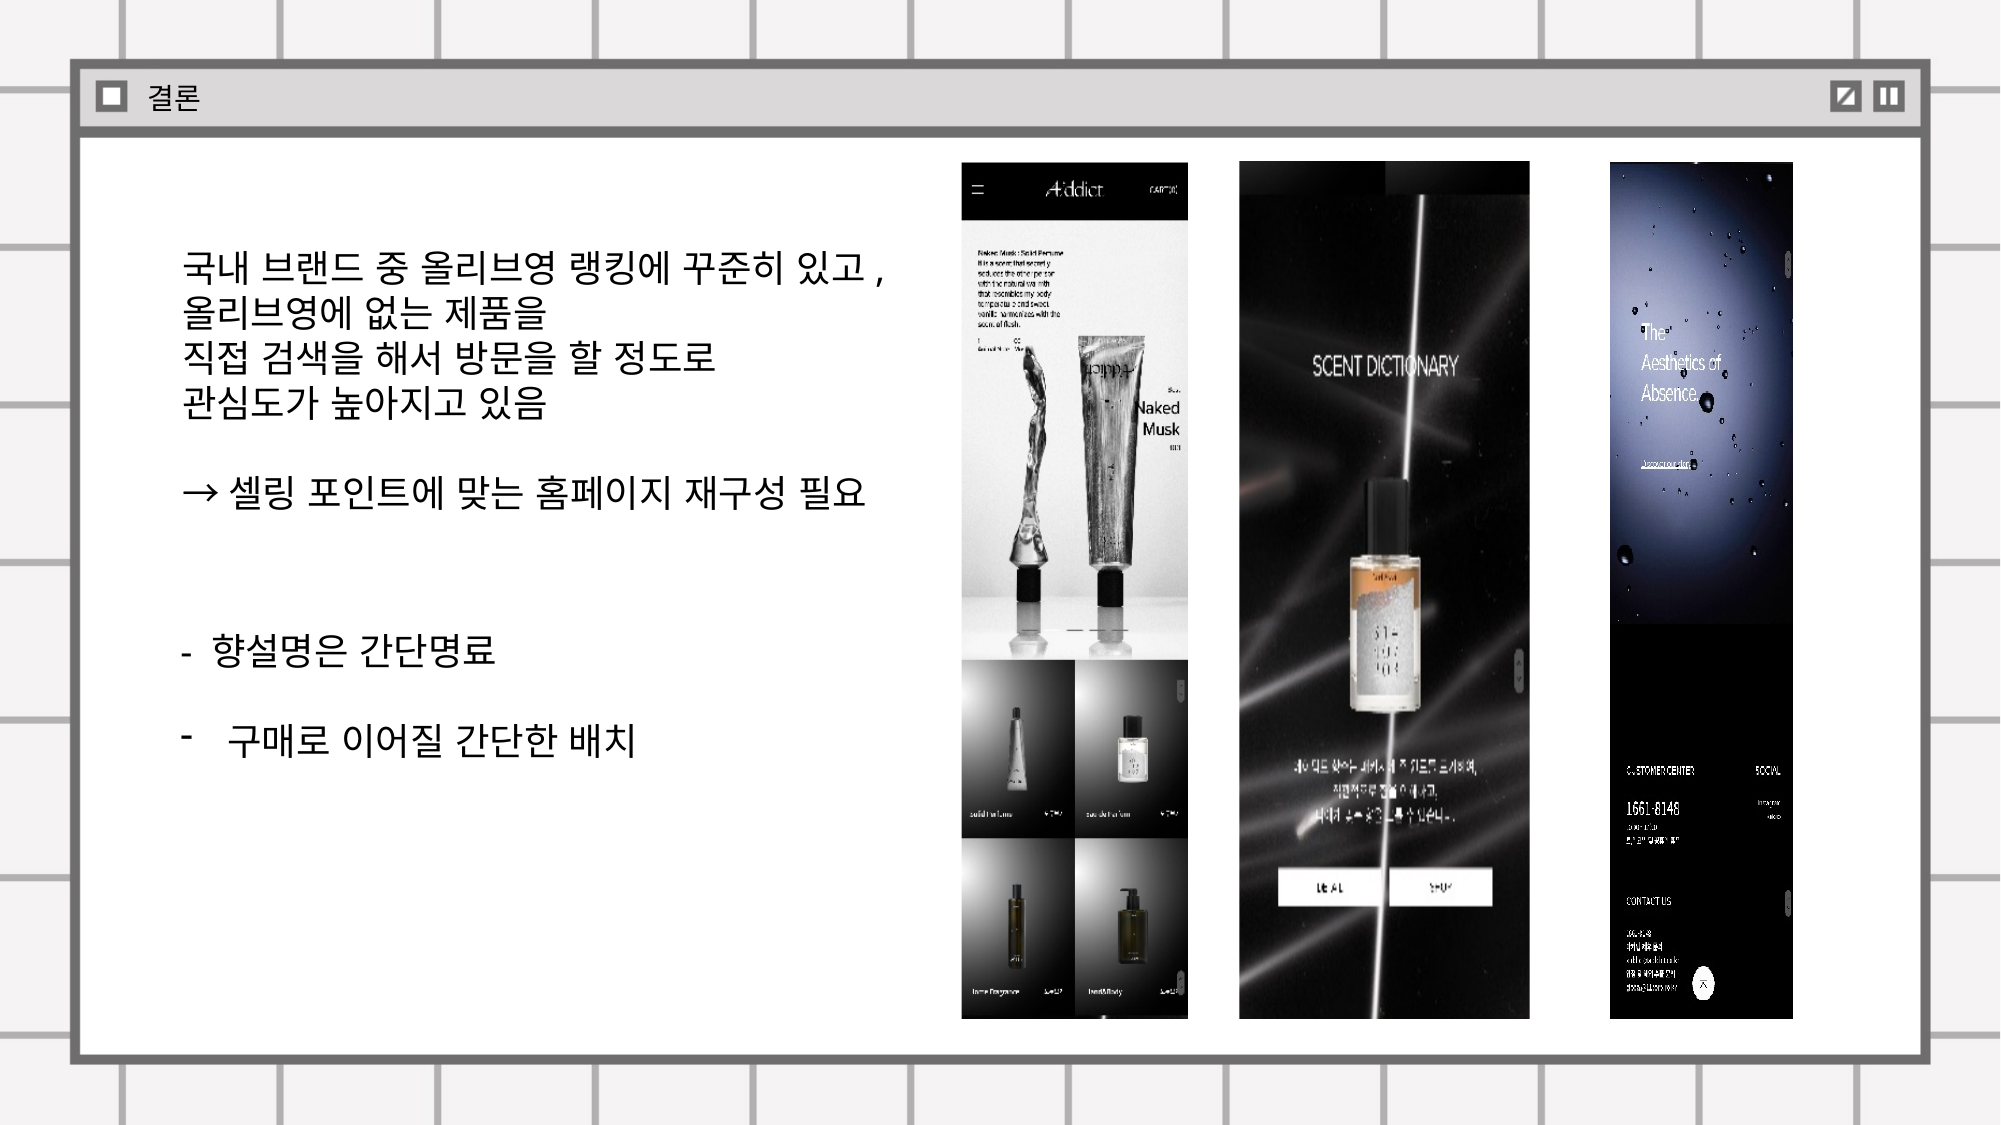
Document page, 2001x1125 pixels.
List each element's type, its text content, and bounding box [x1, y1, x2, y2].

text_box 결론 [133, 73, 817, 123]
text_box - 향설명은 간단명료 구매로 이어질 간단한 배치 [165, 620, 654, 815]
text_box 국내 브랜드 중 올리브영 랭킹에 꾸준히 있고, 올리브영에 없는 제품을 직접 검색을 해서 방문을 할 정도로 관심도가 높아지고 있음 →셀링 포인트에 맞는 홈페이지 재구성 필요 [167, 237, 961, 522]
picture [0, 0, 2001, 1125]
